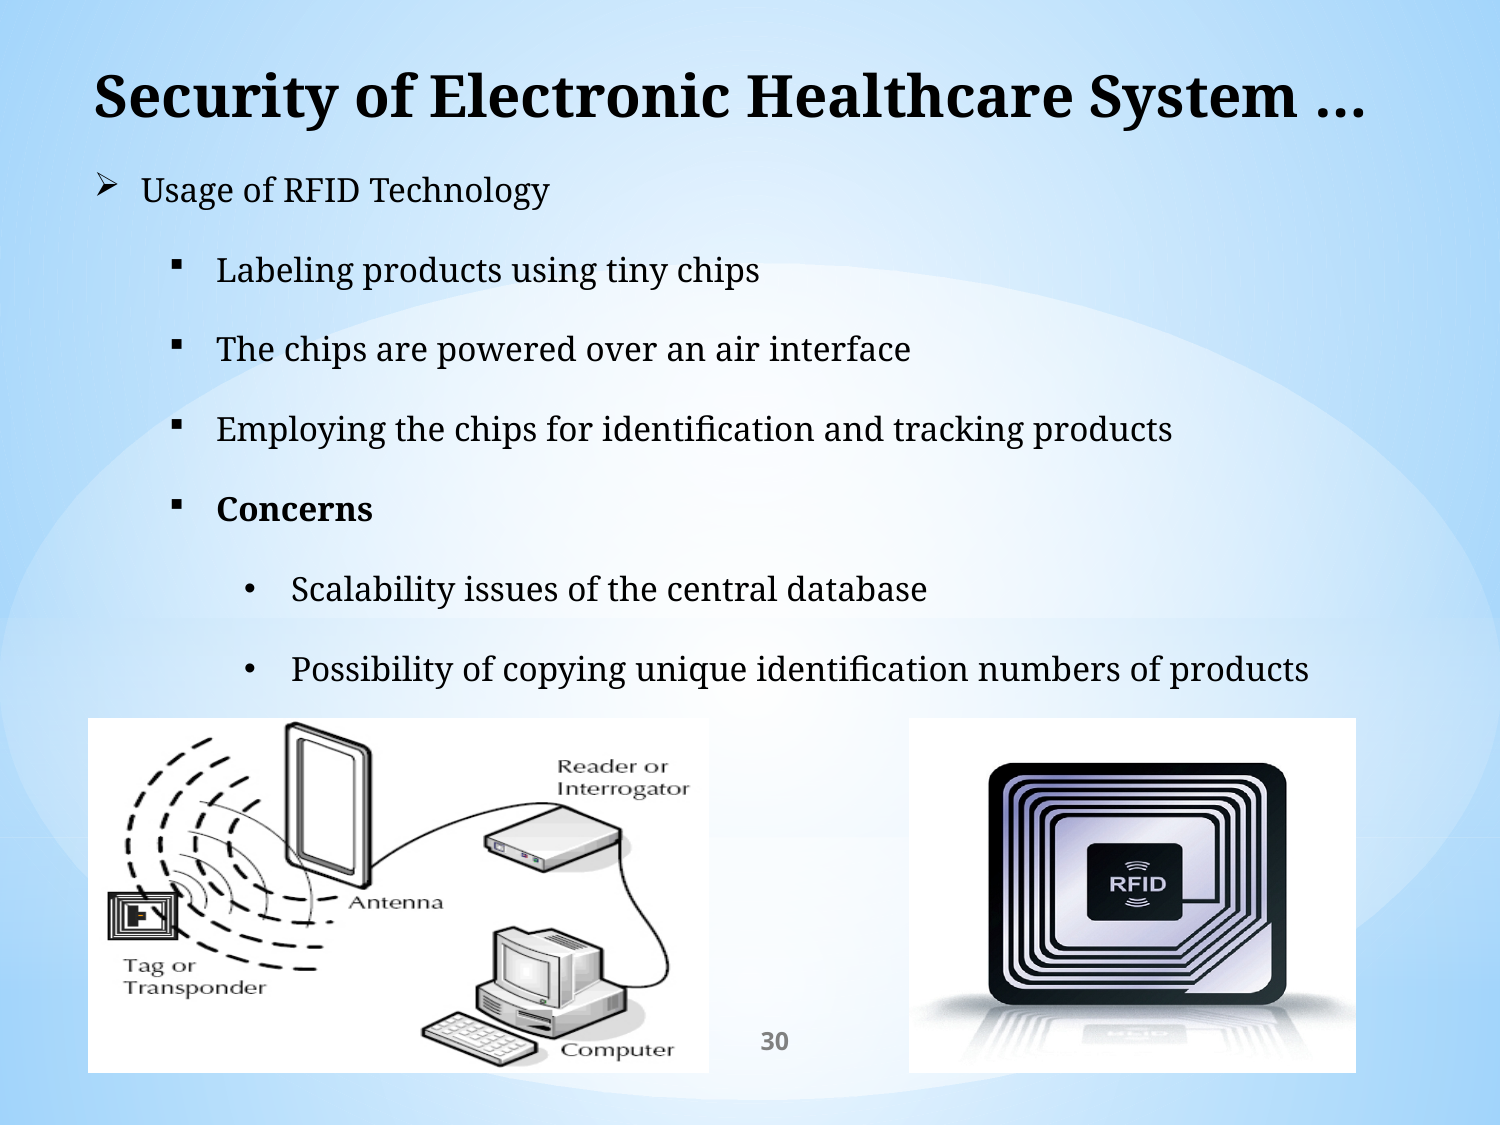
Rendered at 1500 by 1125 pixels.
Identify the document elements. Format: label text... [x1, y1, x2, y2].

text_box Security of Electronic Healthcare System … Usage of RFID Technology Labeling products using tiny chips The chips are powered over an air interface Employing the chips for identification and tracking products Concerns Scalability issues of the central database Possibility of copying unique identification numbers of products [79, 51, 1425, 696]
picture [88, 718, 709, 1073]
picture [909, 718, 1356, 1073]
slide_number 30 [715, 1012, 904, 1073]
